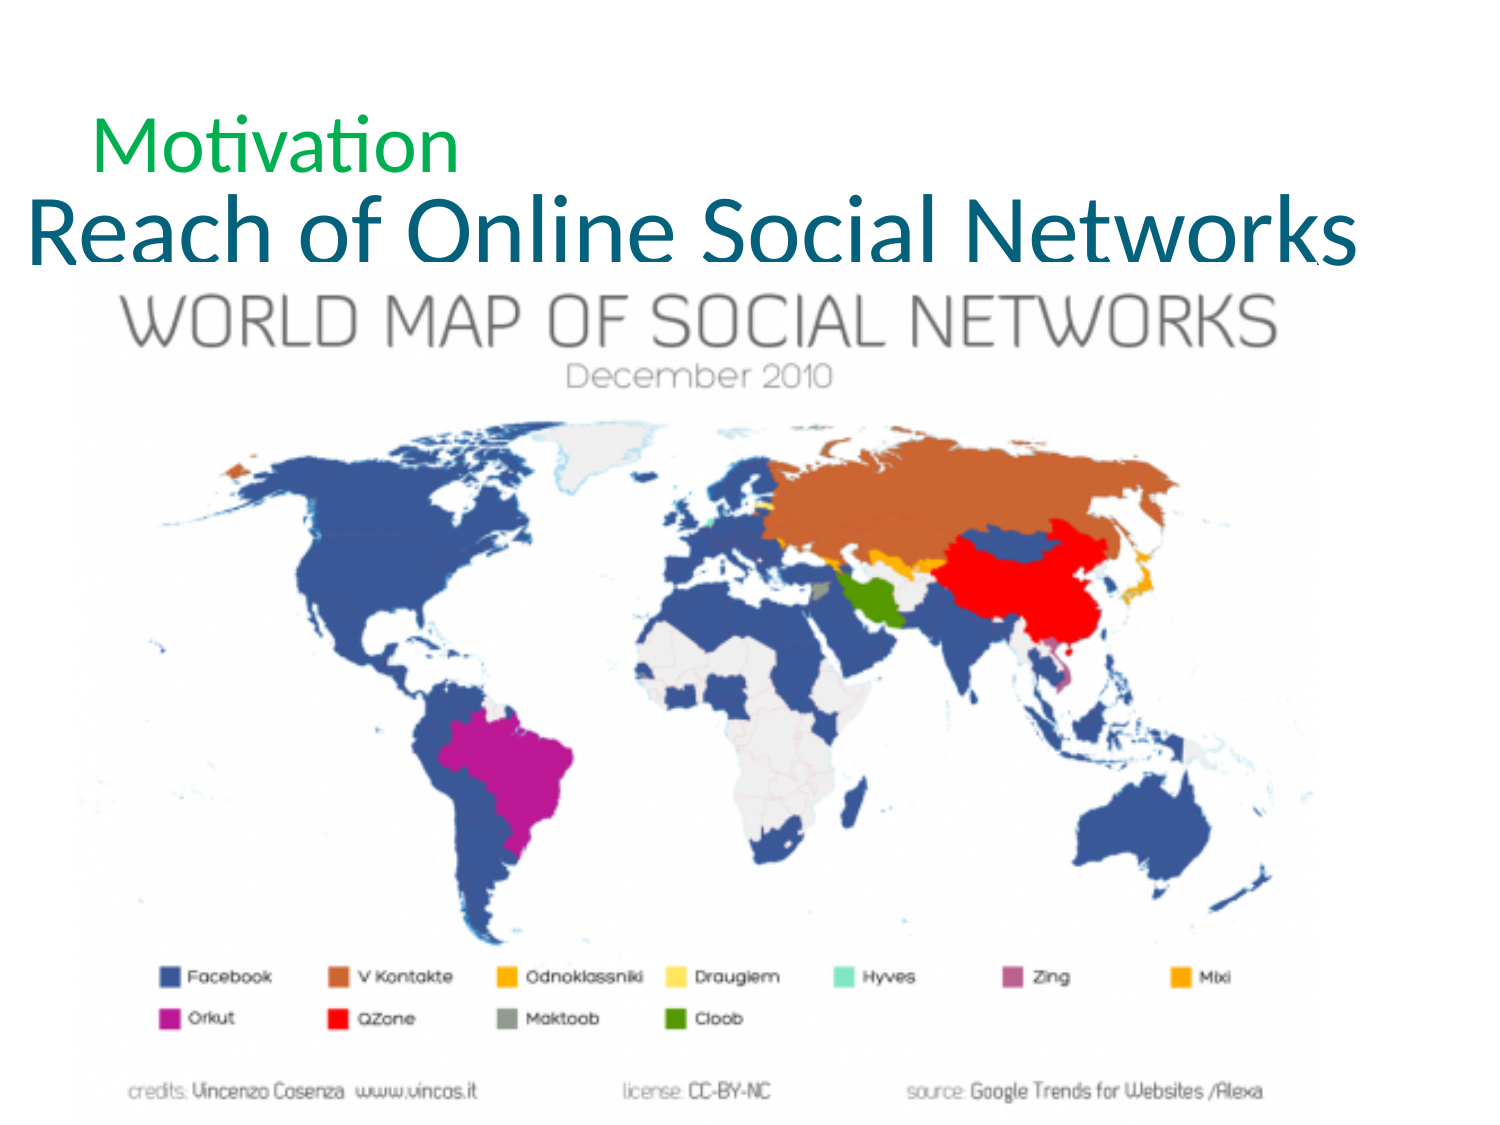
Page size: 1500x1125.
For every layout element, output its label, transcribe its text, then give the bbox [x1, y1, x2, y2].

picture [76, 262, 1318, 1125]
text_box Reach of Online Social Networks [25, 160, 1384, 625]
title Motivation [74, 44, 1426, 233]
